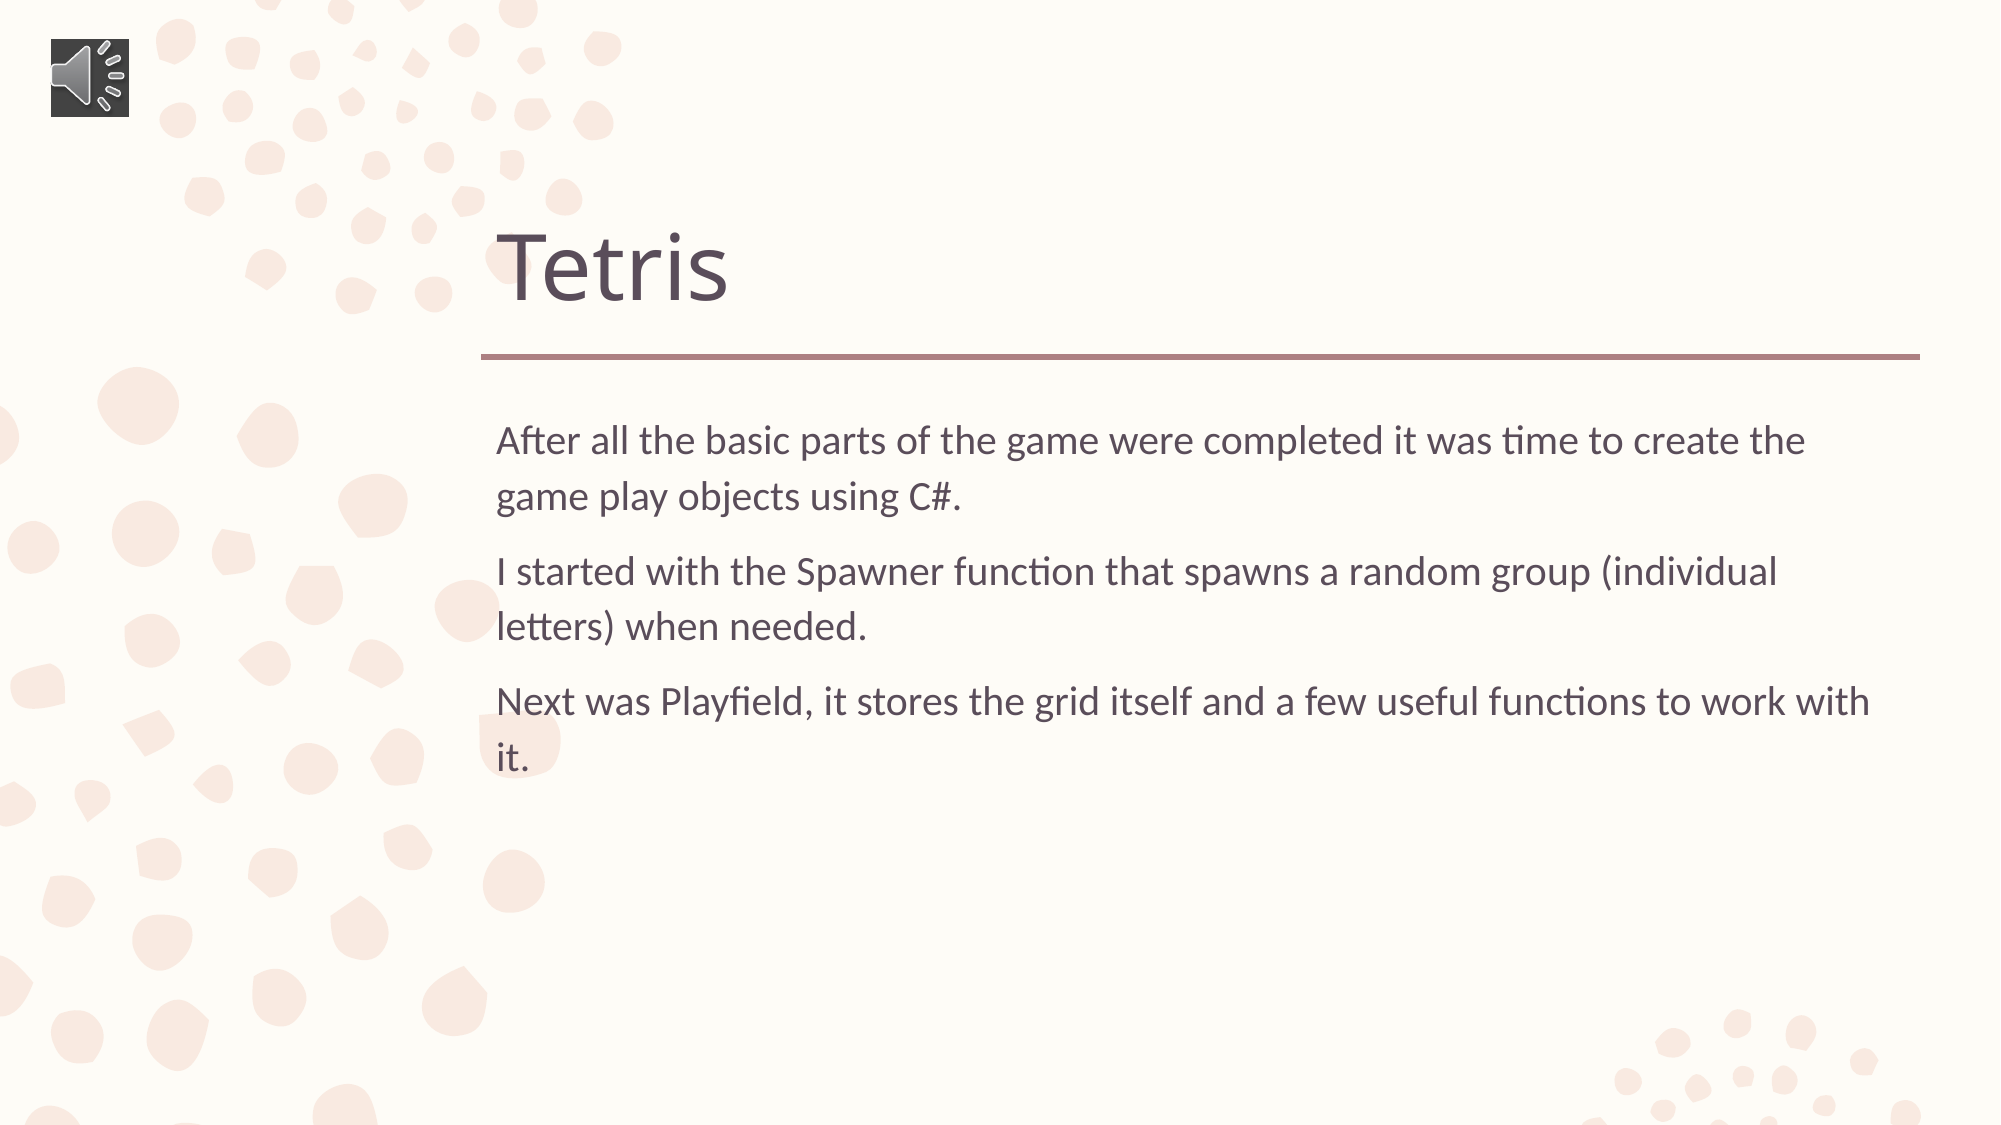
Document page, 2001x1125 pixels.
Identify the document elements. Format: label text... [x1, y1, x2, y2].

list After all the basic parts of the game were completed it was time to create the game play objects using C#. I started with the Spawner function that spawns a random group (individual letters) when needed. Next was Playfield, it stores the grid itself and a few useful functions to work with it. [481, 399, 1920, 999]
title Tetris [481, 206, 1941, 349]
picture [49, 37, 131, 119]
